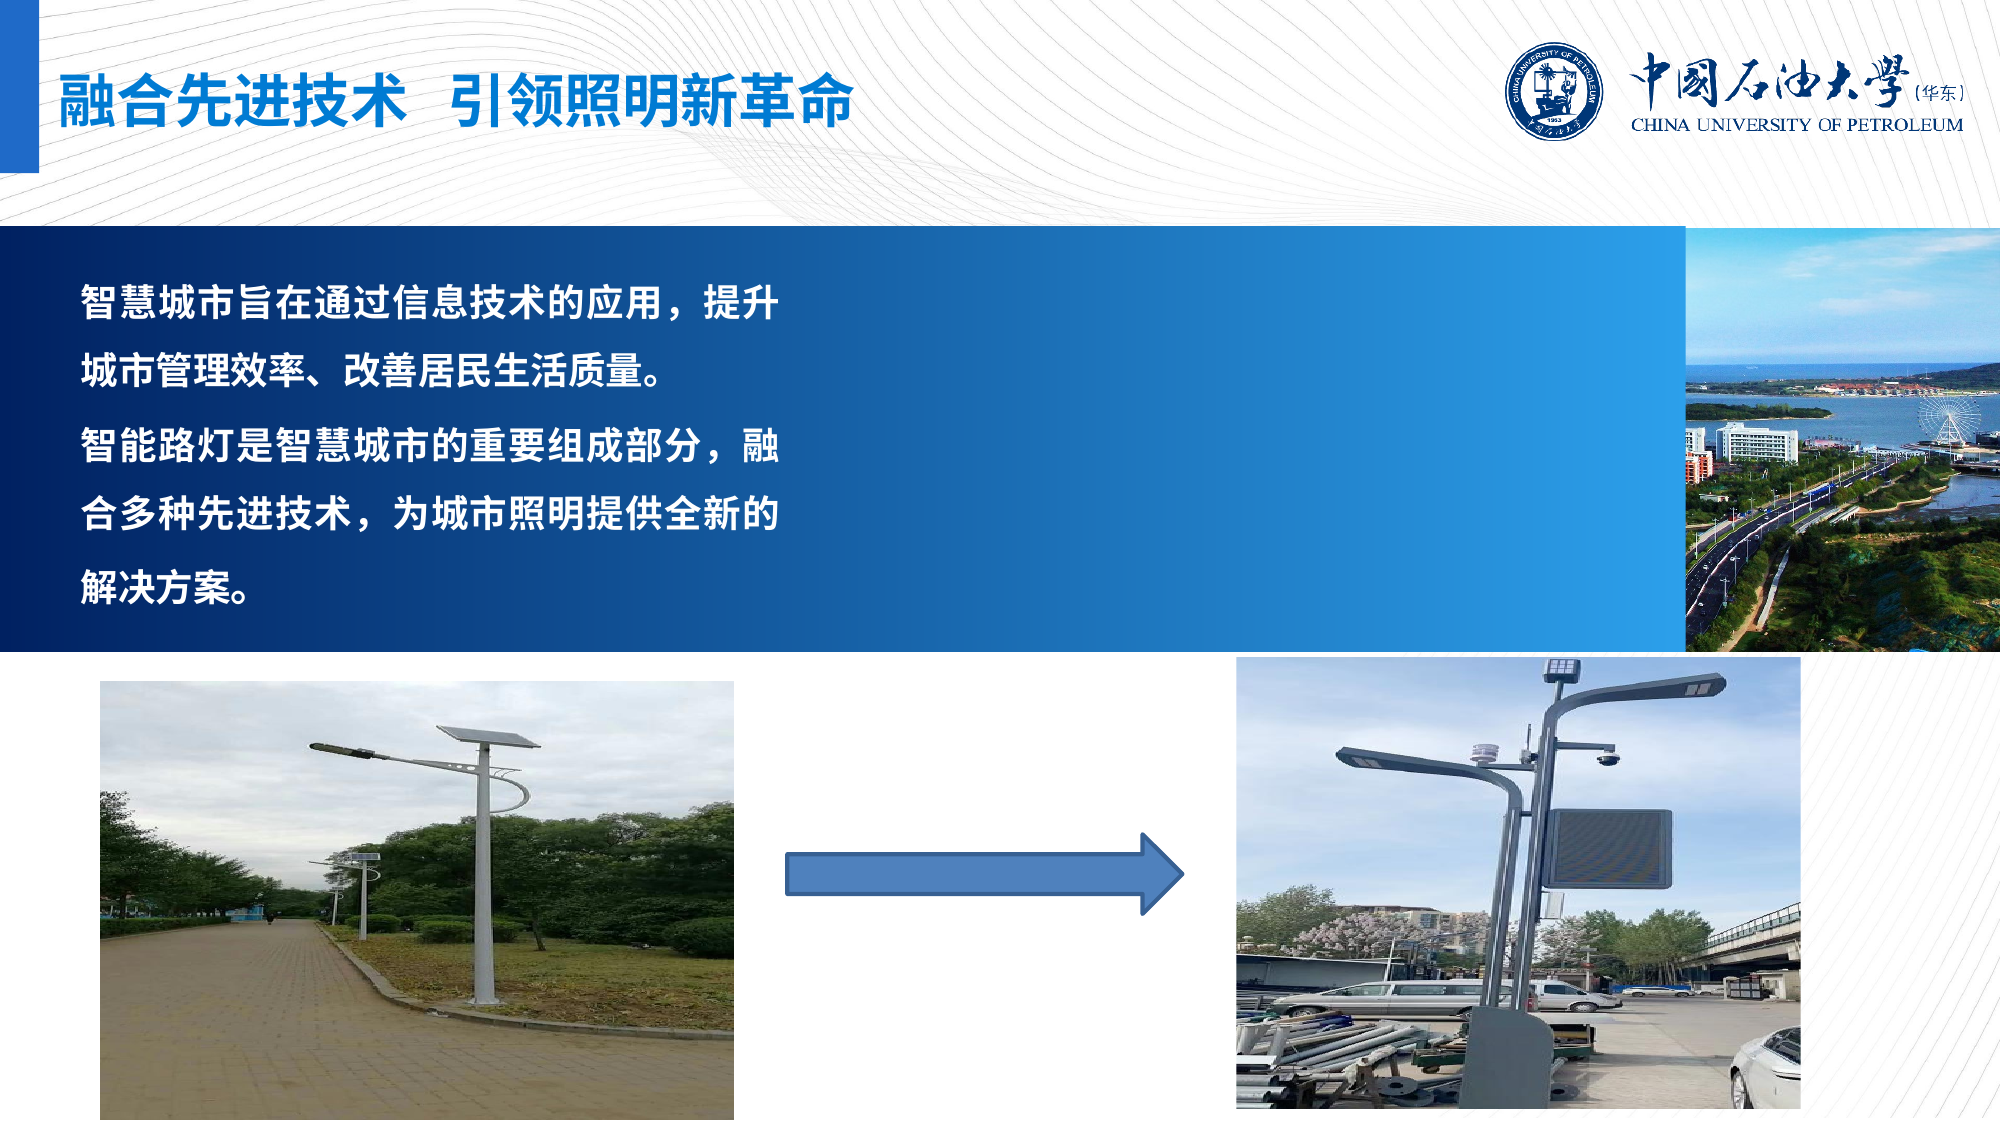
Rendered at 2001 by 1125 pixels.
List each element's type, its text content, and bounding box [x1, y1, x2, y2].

text_box [785, 832, 1185, 916]
text_box 智慧城市旨在通过信息技术的应用，提升城市管理效率、改善居民生活质量。 智能路灯是智慧城市的重要组成部分，融合多种先进技术，为城市照明提供全新的解决方案。 [64, 247, 663, 584]
picture [0, 0, 2000, 1121]
text_box [0, 0, 41, 175]
text_box [0, 224, 1688, 653]
text_box 融合先进技术 引领照明新革命 [43, 56, 977, 142]
